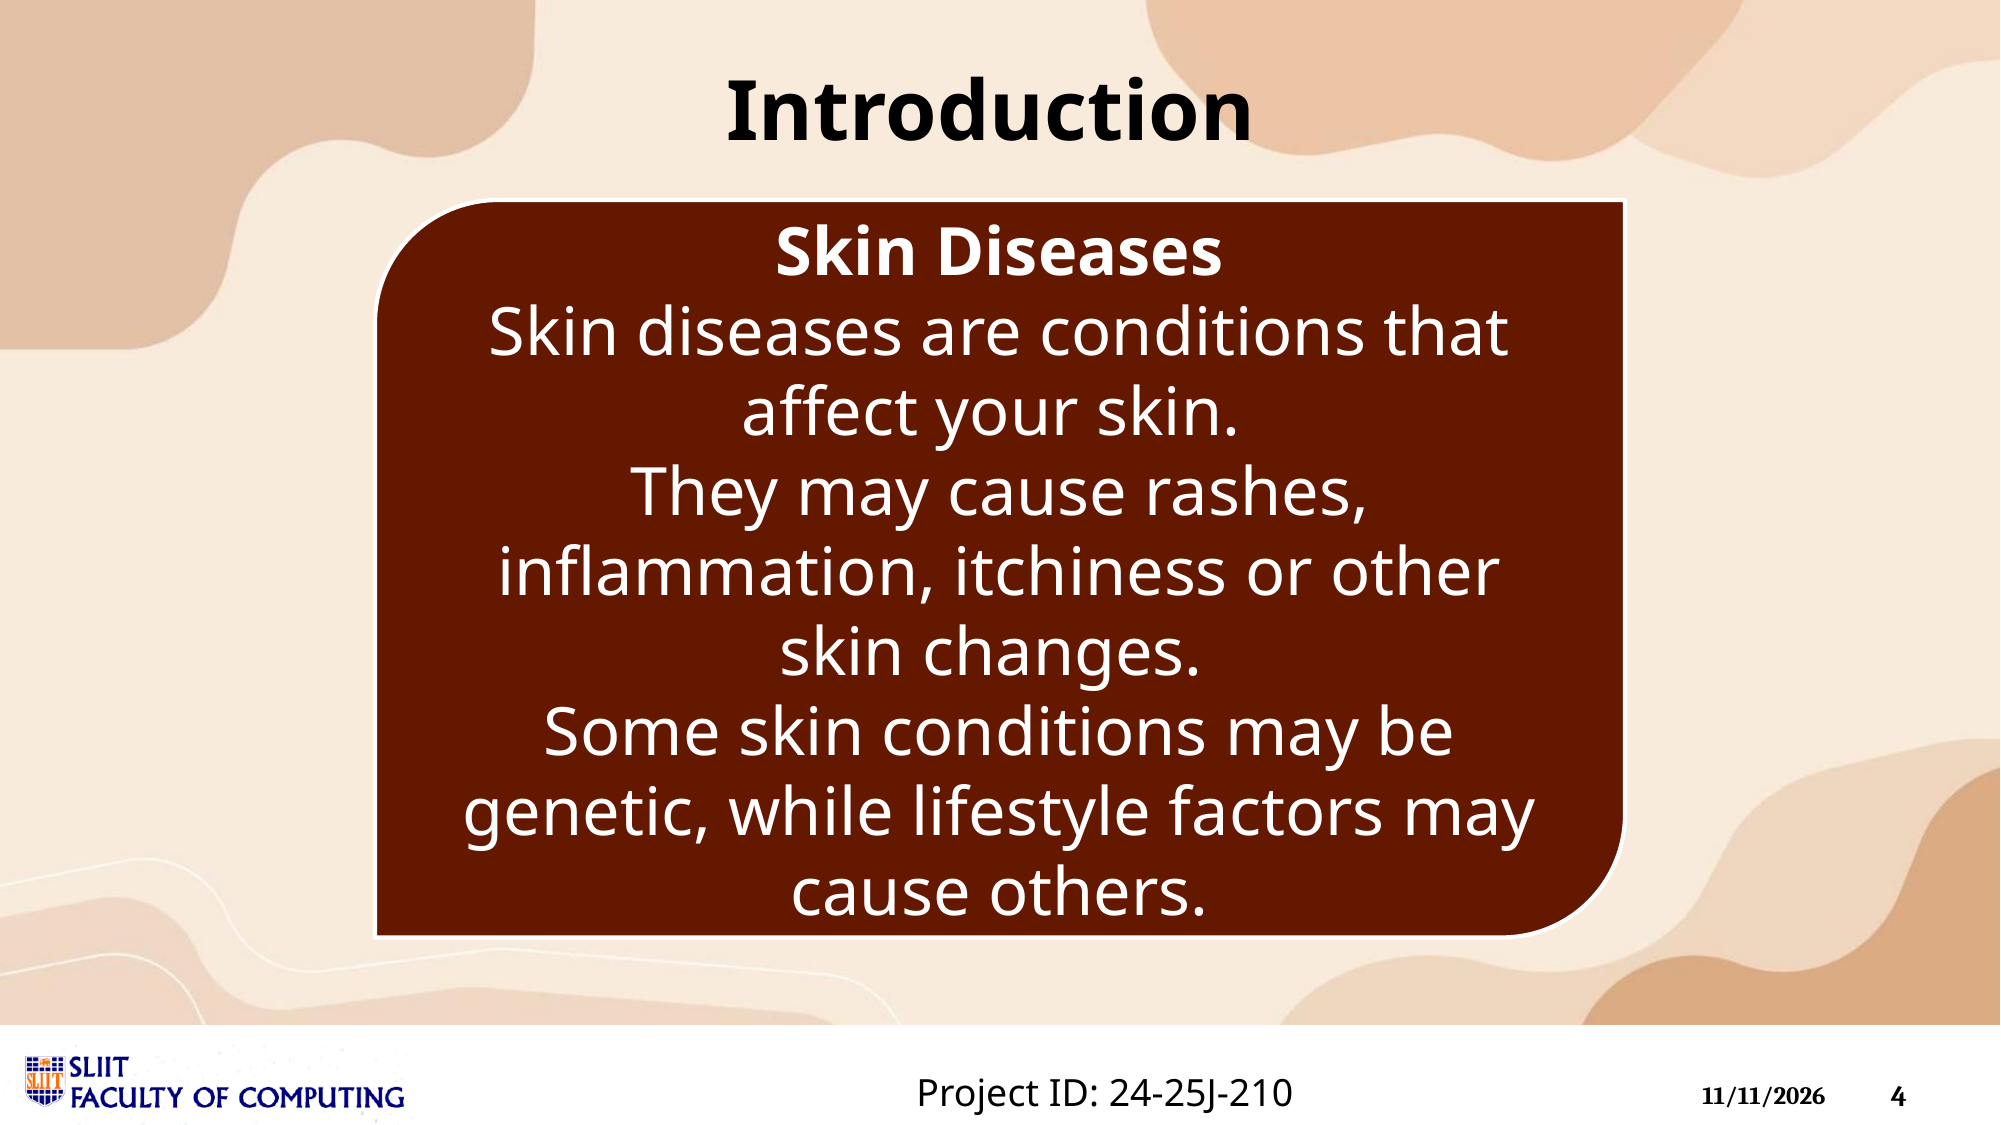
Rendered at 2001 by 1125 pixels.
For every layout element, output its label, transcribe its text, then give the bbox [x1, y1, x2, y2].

picture [0, 1045, 413, 1125]
picture [0, 0, 2000, 1026]
text_box Project ID: 24-25J-210 [703, 1060, 1507, 1124]
